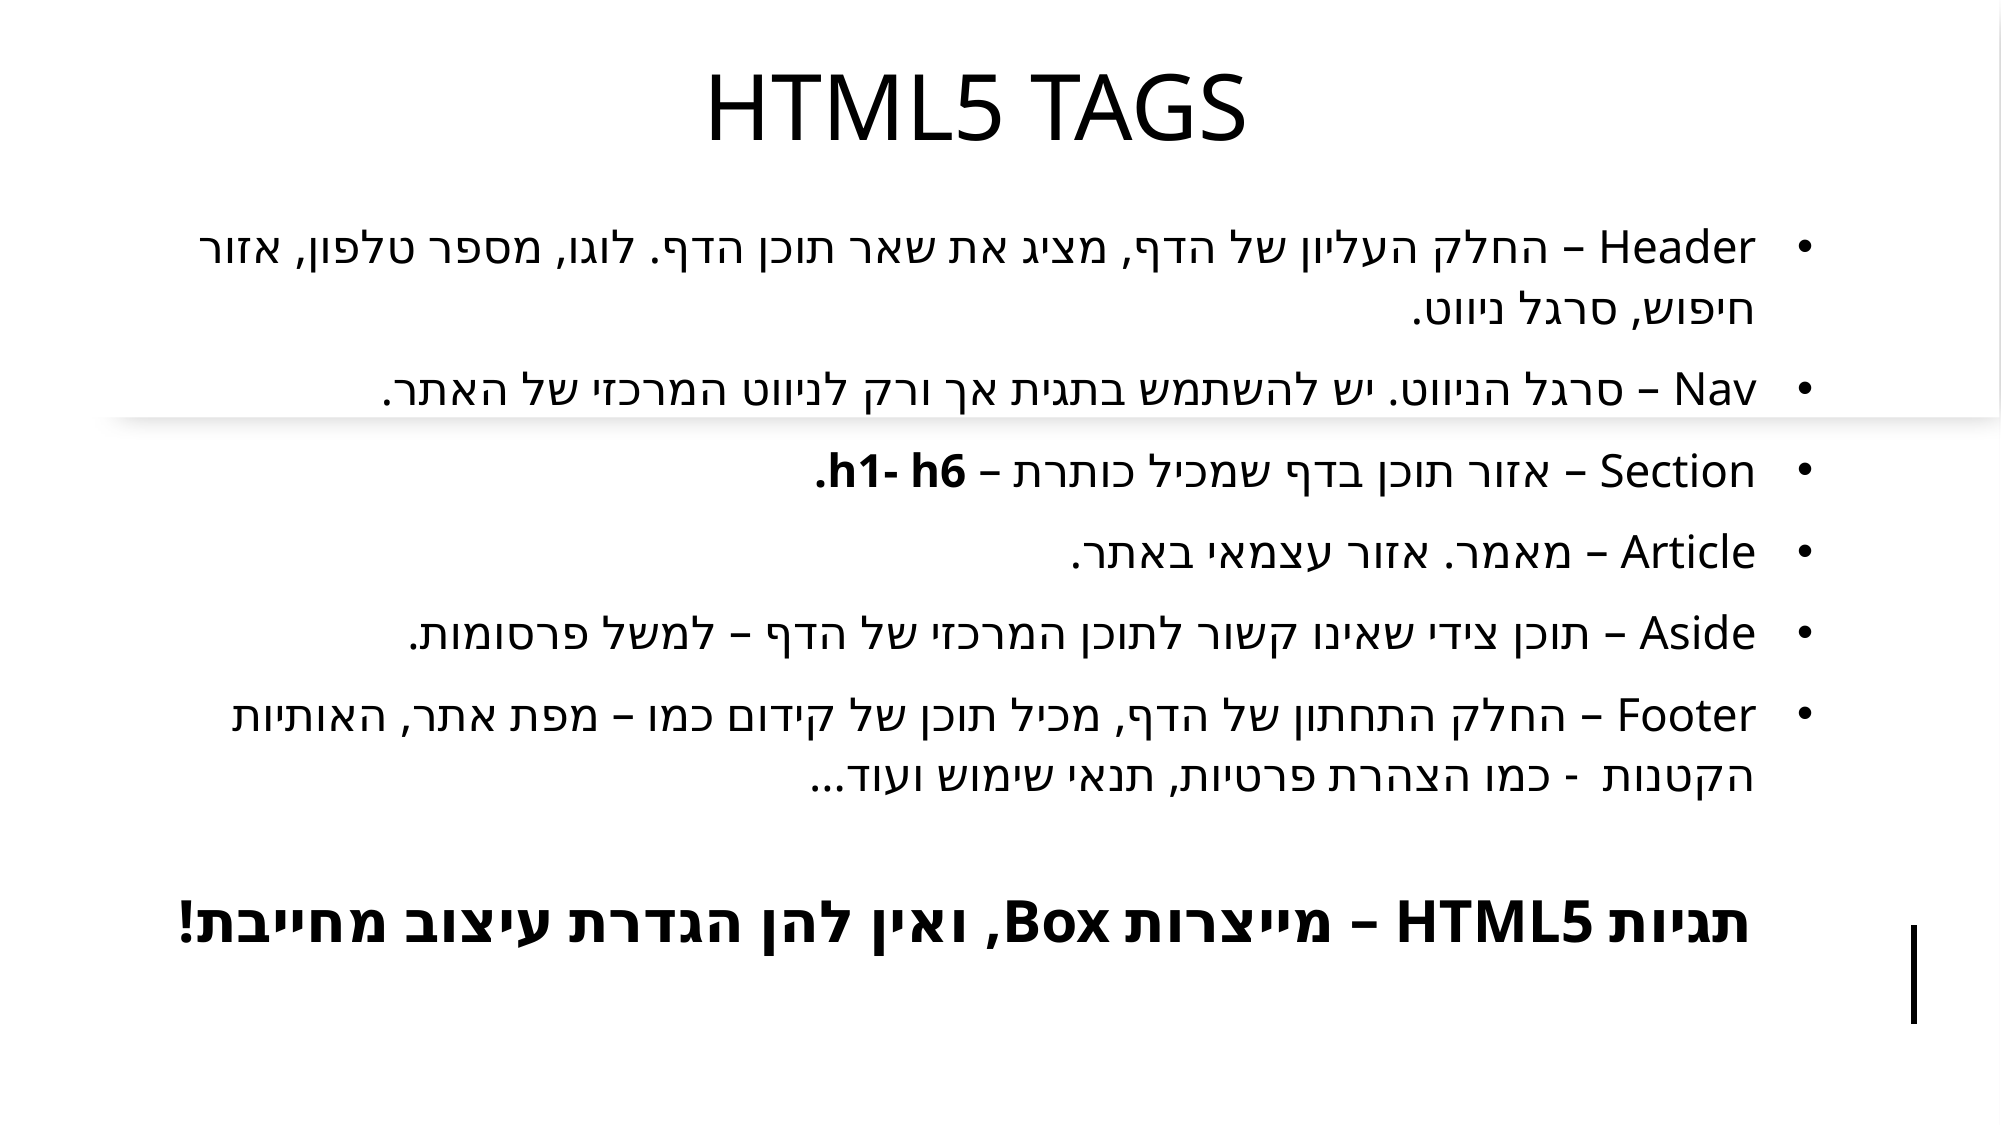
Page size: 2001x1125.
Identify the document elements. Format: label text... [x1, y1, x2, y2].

text_box תגיות HTML5 – מייצרות Box, ואין להן הגדרת עיצוב מחייבת! [158, 876, 1767, 962]
title HTML5 TAGS [124, 2, 1828, 205]
list Header – החלק העליון של הדף, מציג את שאר תוכן הדף. לוגו, מספר טלפון, אזור חיפוש, סרגל ניווט. Nav – סרגל הניווט. יש להשתמש בתגית אך ורק לניווט המרכזי של האתר. Section – אזור תוכן בדף שמכיל כותרת – h1- h6. Article – מאמר. אזור עצמאי באתר. Aside – תוכן צידי שאינו קשור לתוכן המרכזי של הדף – למשל פרסומות. Footer – החלק התחתון של הדף, מכיל תוכן של קידום כמו – מפת אתר, האותיות הקטנות - כמו הצהרת פרטיות, תנאי שימוש ועוד... [124, 205, 1828, 987]
